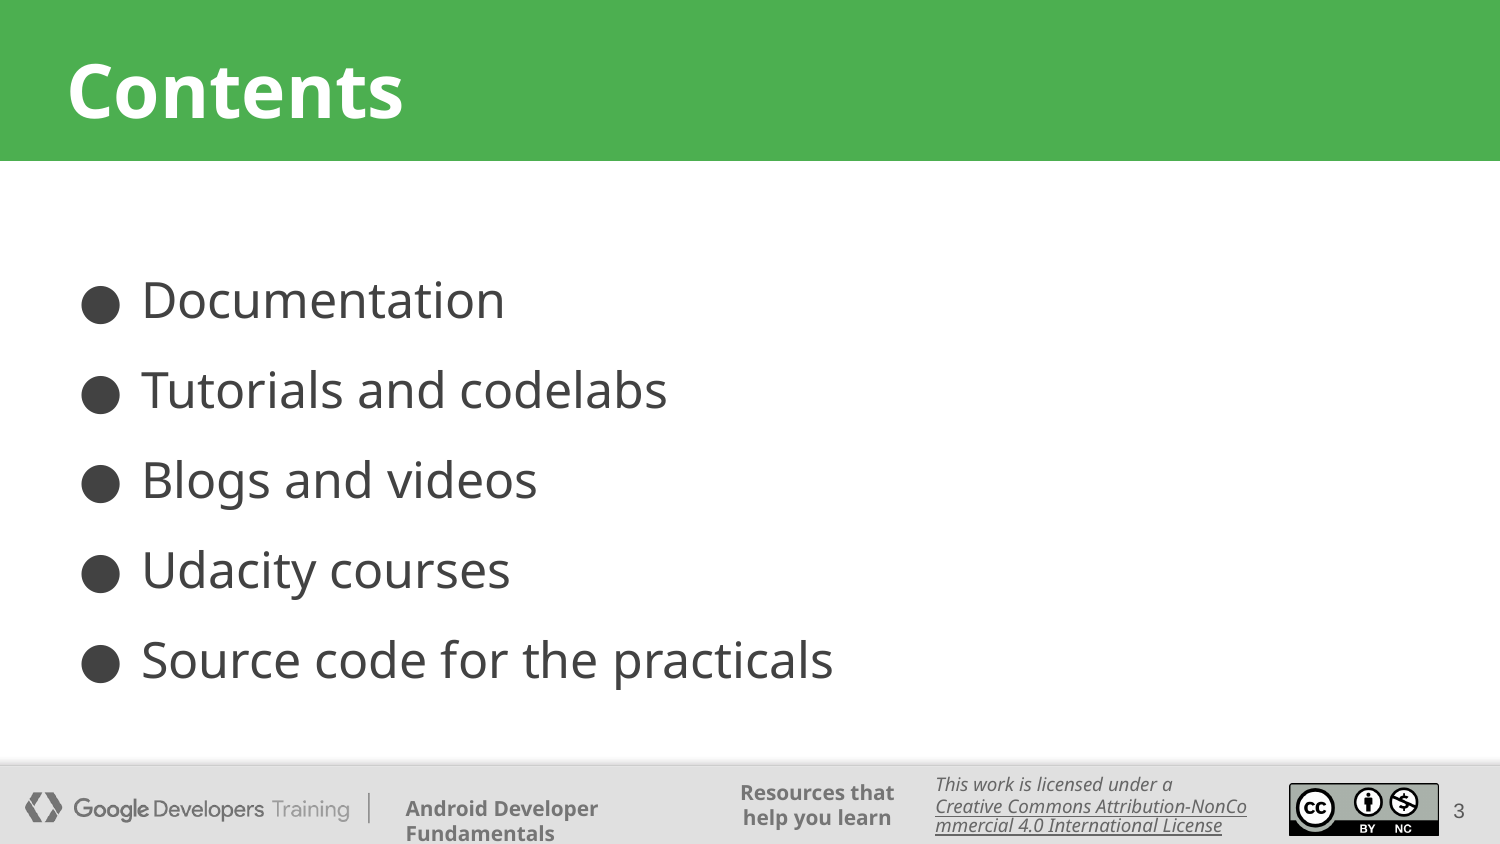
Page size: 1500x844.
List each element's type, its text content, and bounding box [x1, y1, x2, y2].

slide_number ‹#› [1389, 777, 1480, 842]
picture [0, 161, 1500, 844]
title Contents [51, 28, 1472, 122]
list Documentation Tutorials and codelabs Blogs and videos Udacity courses Source code for the practicals [51, 164, 1429, 725]
